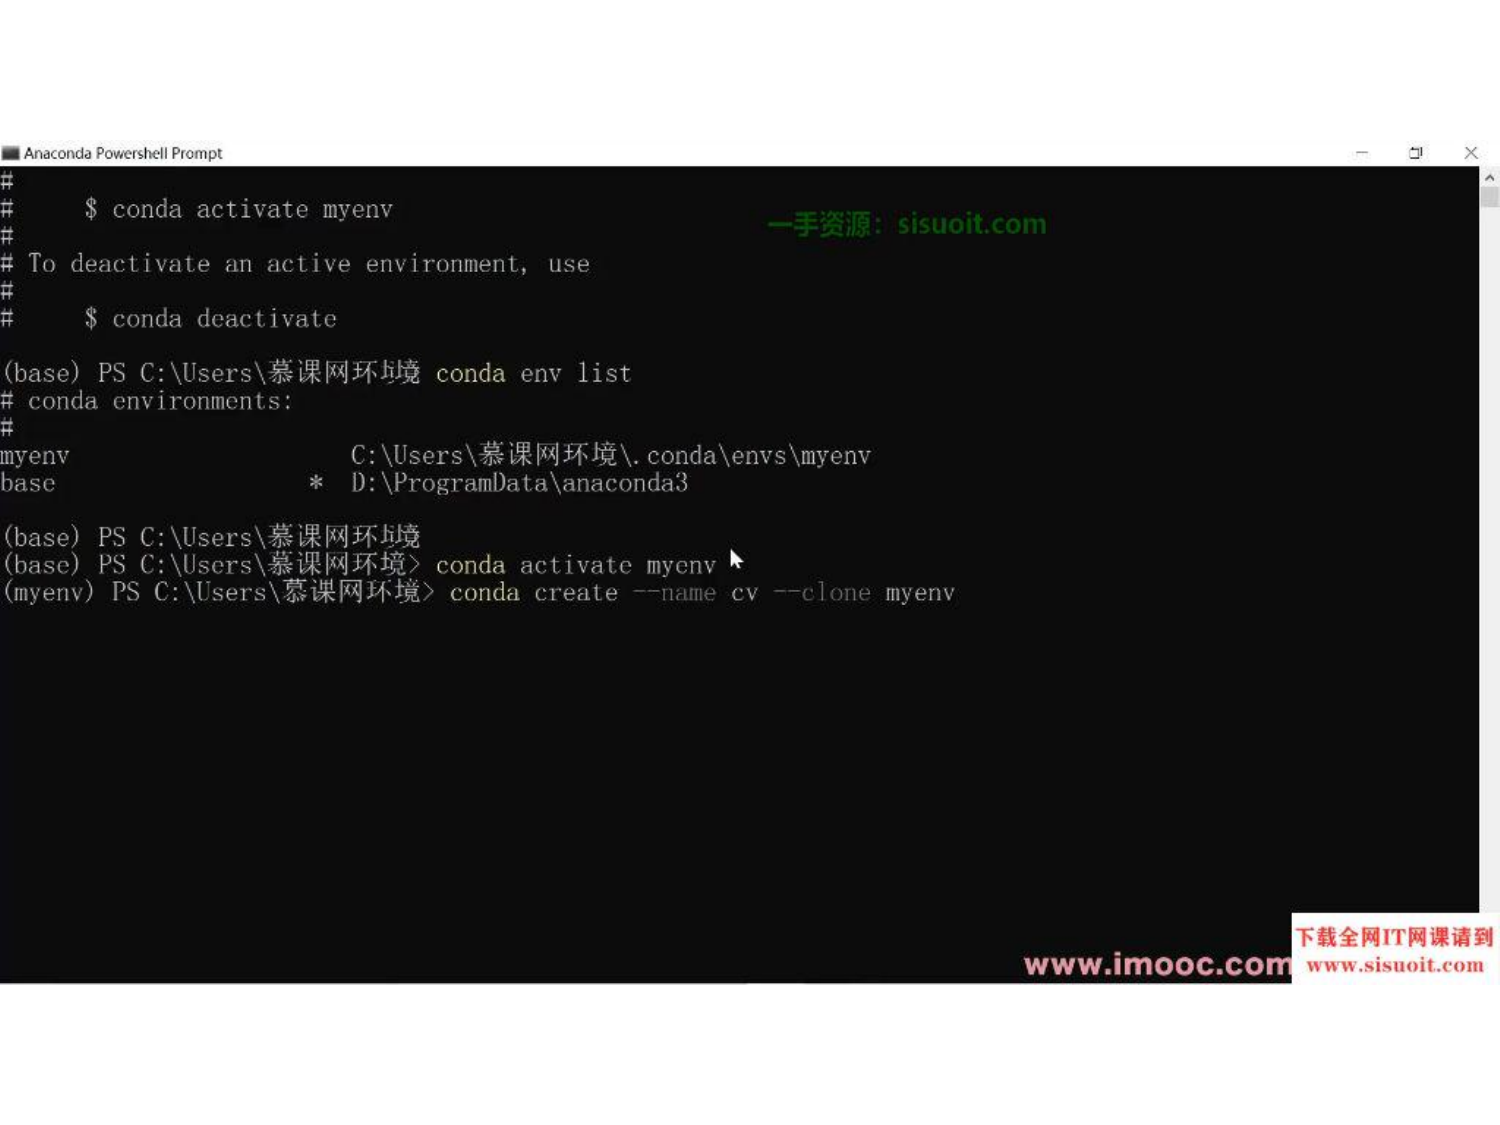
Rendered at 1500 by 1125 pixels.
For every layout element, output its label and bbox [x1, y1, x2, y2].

picture [0, 140, 1500, 985]
